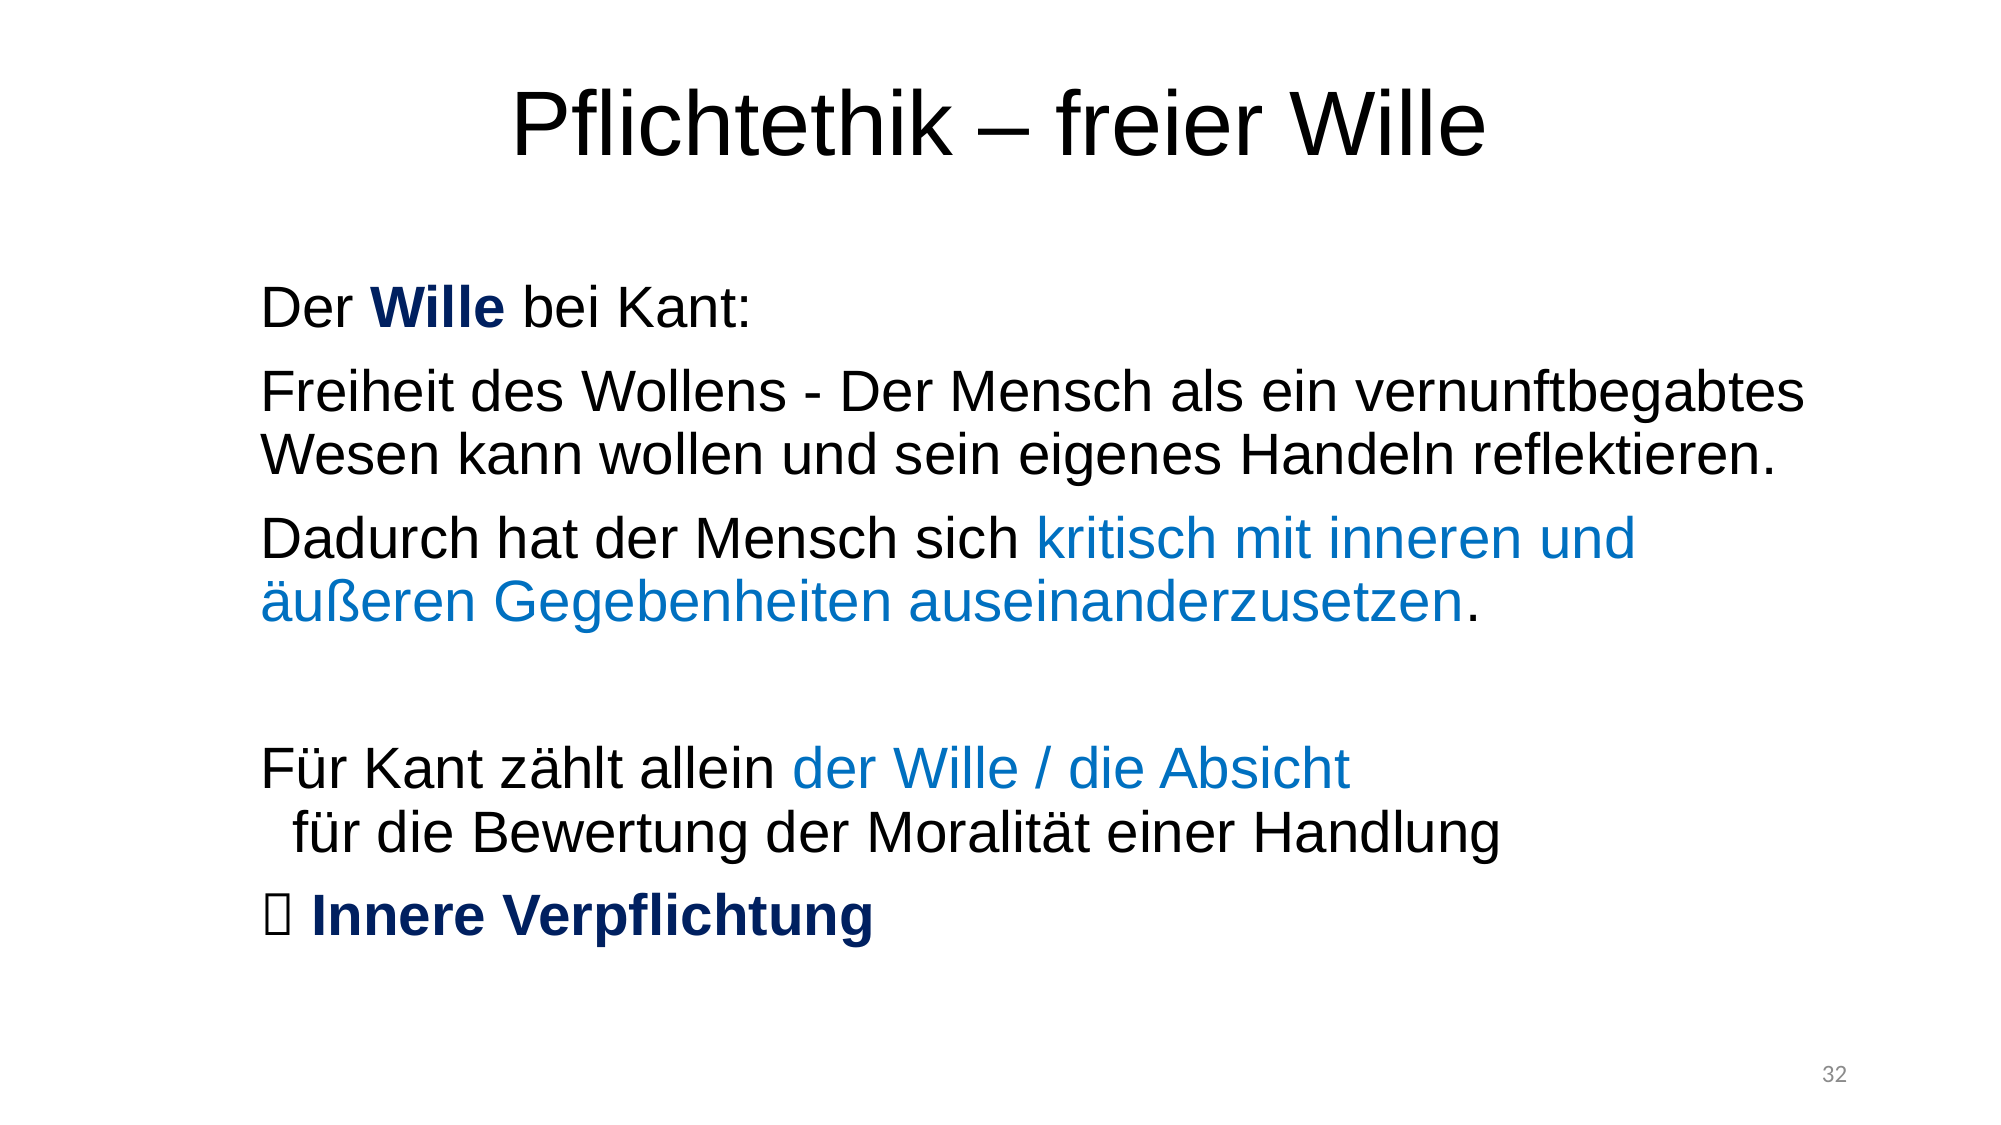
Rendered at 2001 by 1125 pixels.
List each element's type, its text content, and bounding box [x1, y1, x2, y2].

list Der Wille bei Kant: Freiheit des Wollens - Der Mensch als ein vernunftbegabtes Wesen kann wollen und sein eigenes Handeln reflektieren. Dadurch hat der Mensch sich kritisch mit inneren und äußeren Gegebenheiten auseinanderzusetzen. Für Kant zählt allein der Wille / die Absicht für die Bewertung der Moralität einer Handlung  Innere Verpflichtung [245, 270, 1875, 984]
slide_number 32 [1412, 1042, 1863, 1103]
title Pflichtethik – freier Wille [137, 59, 1863, 191]
